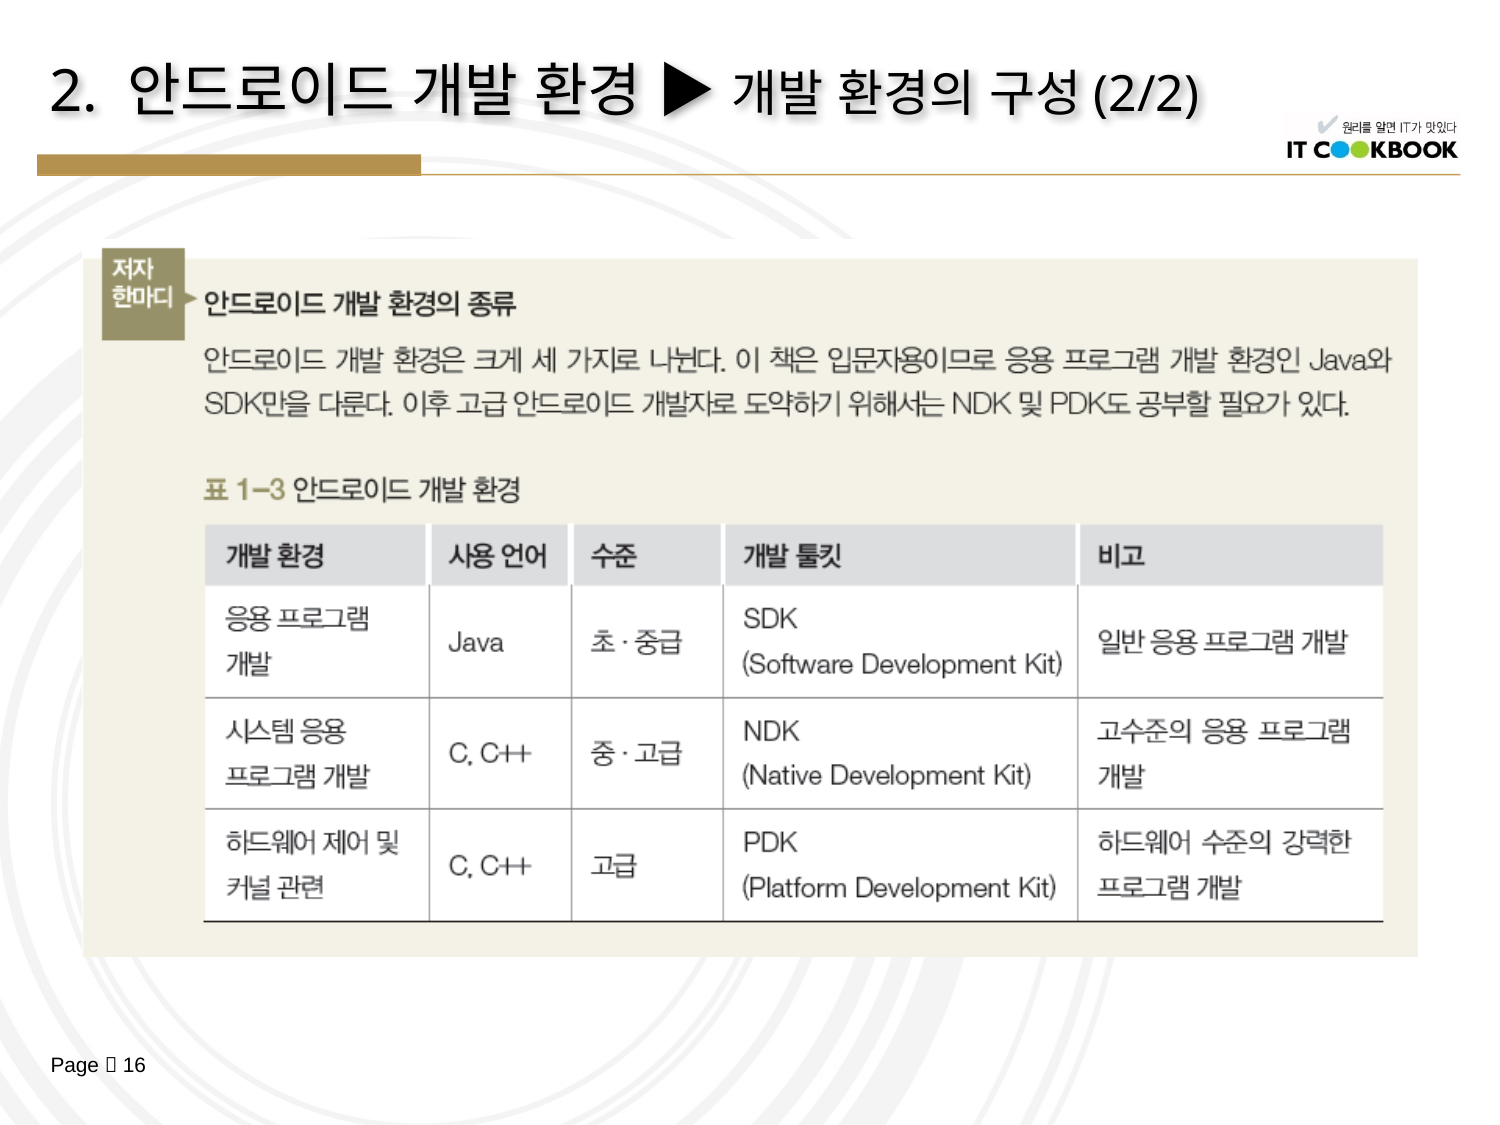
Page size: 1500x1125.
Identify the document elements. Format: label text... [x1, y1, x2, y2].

title 2. 안드로이드 개발 환경 ▶ 개발 환경의 구성(2/2) [48, 53, 1448, 161]
picture [0, 35, 1500, 1125]
